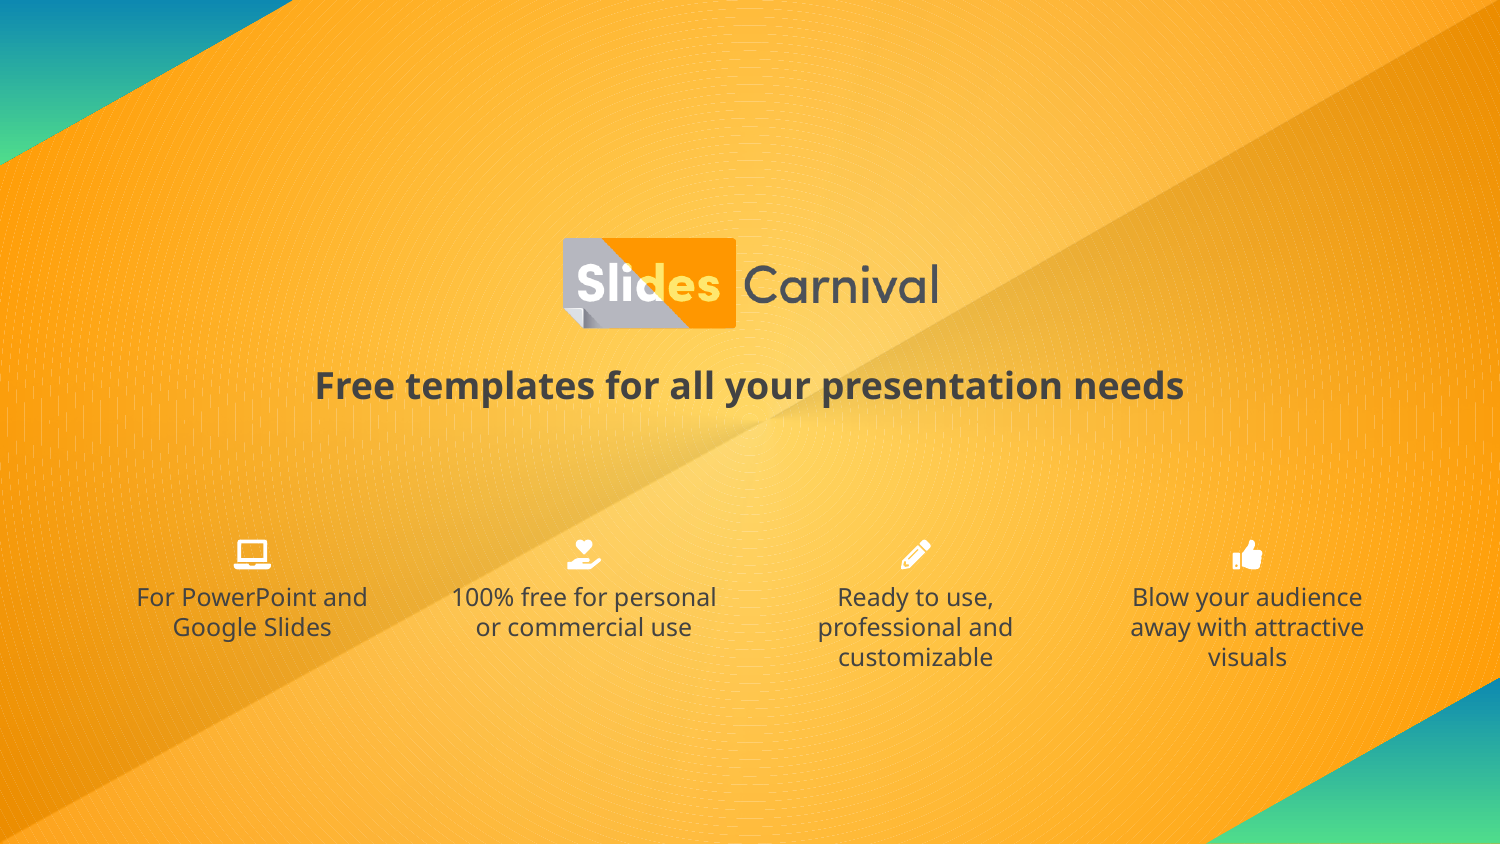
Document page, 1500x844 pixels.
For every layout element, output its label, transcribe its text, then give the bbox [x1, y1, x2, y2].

picture [561, 237, 939, 329]
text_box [113, 539, 1387, 687]
text_box Free templates for all your presentation needs [181, 362, 1319, 407]
